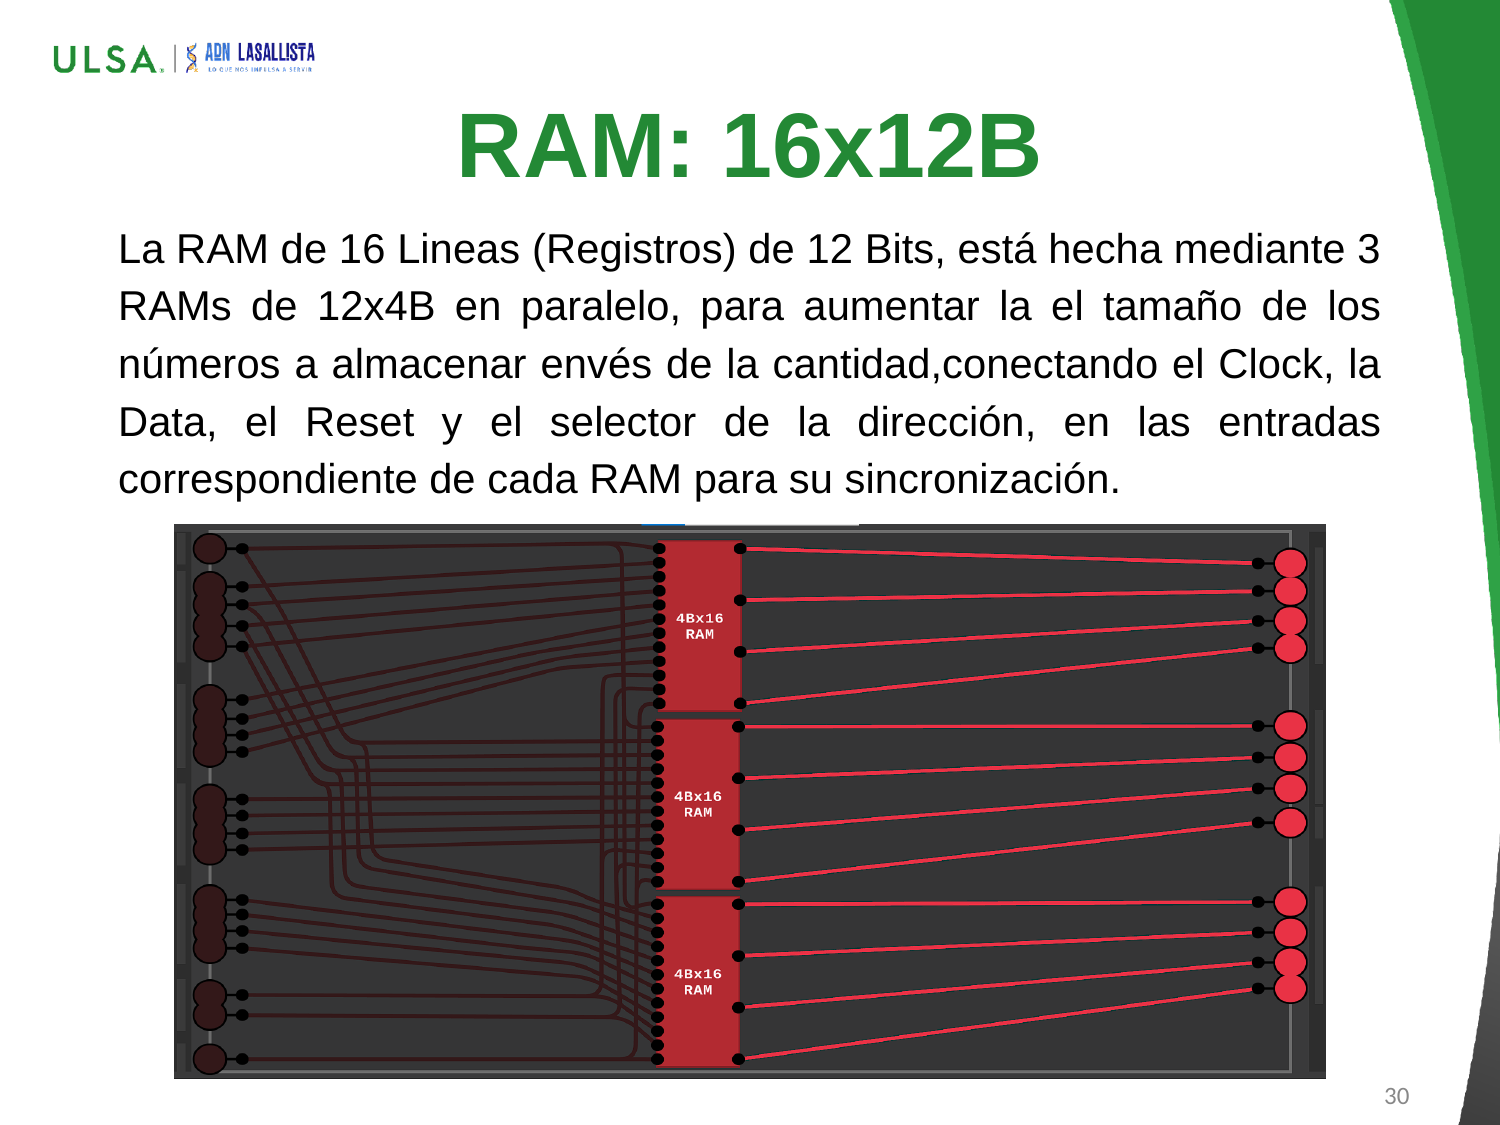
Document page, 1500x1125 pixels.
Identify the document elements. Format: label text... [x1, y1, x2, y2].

title RAM: 16x12B [103, 89, 1397, 206]
slide_number 30 [1228, 1065, 1500, 1125]
list La RAM de 16 Lineas (Registros) de 12 Bits, está hecha mediante 3 RAMs de 12x4B en paralelo, para aumentar la el tamaño de los números a almacenar envés de la cantidad,conectando el Clock, la Data, el Reset y el selector de la dirección, en las entradas correspondiente de cada RAM para su sincronización. [103, 206, 1397, 994]
picture [0, 0, 1500, 1125]
